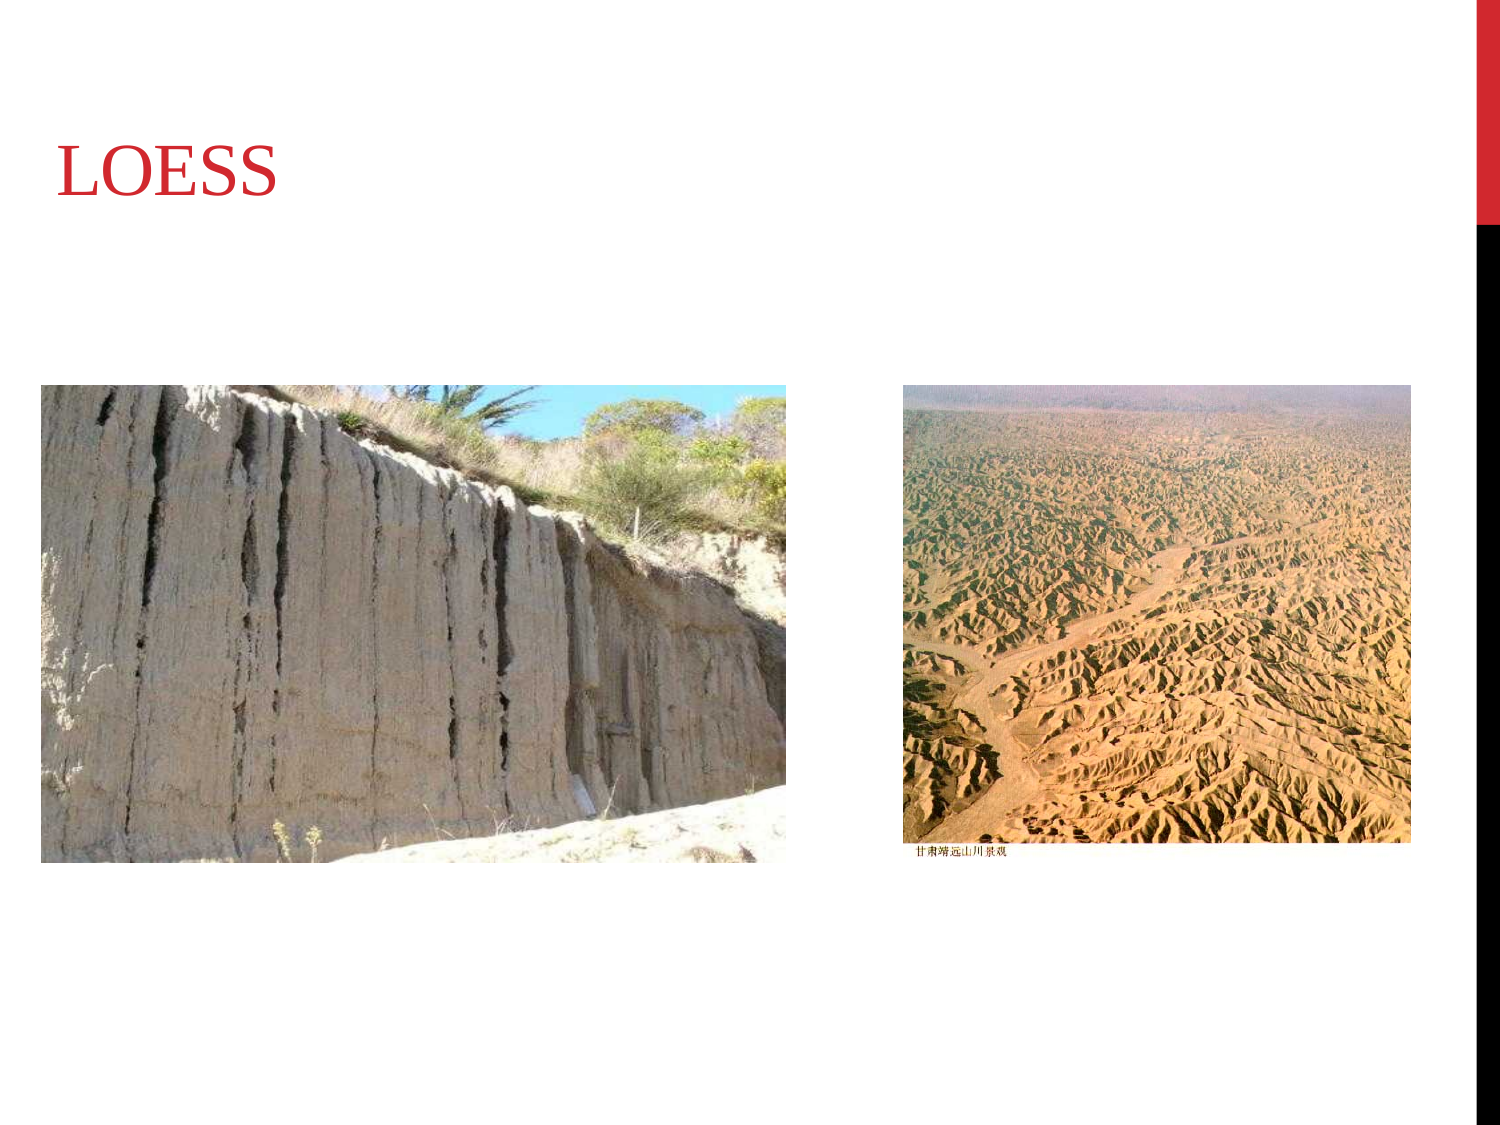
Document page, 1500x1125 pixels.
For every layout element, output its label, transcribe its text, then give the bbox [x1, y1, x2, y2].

picture [40, 384, 786, 863]
title Loess [41, 30, 1392, 219]
picture [902, 384, 1411, 861]
